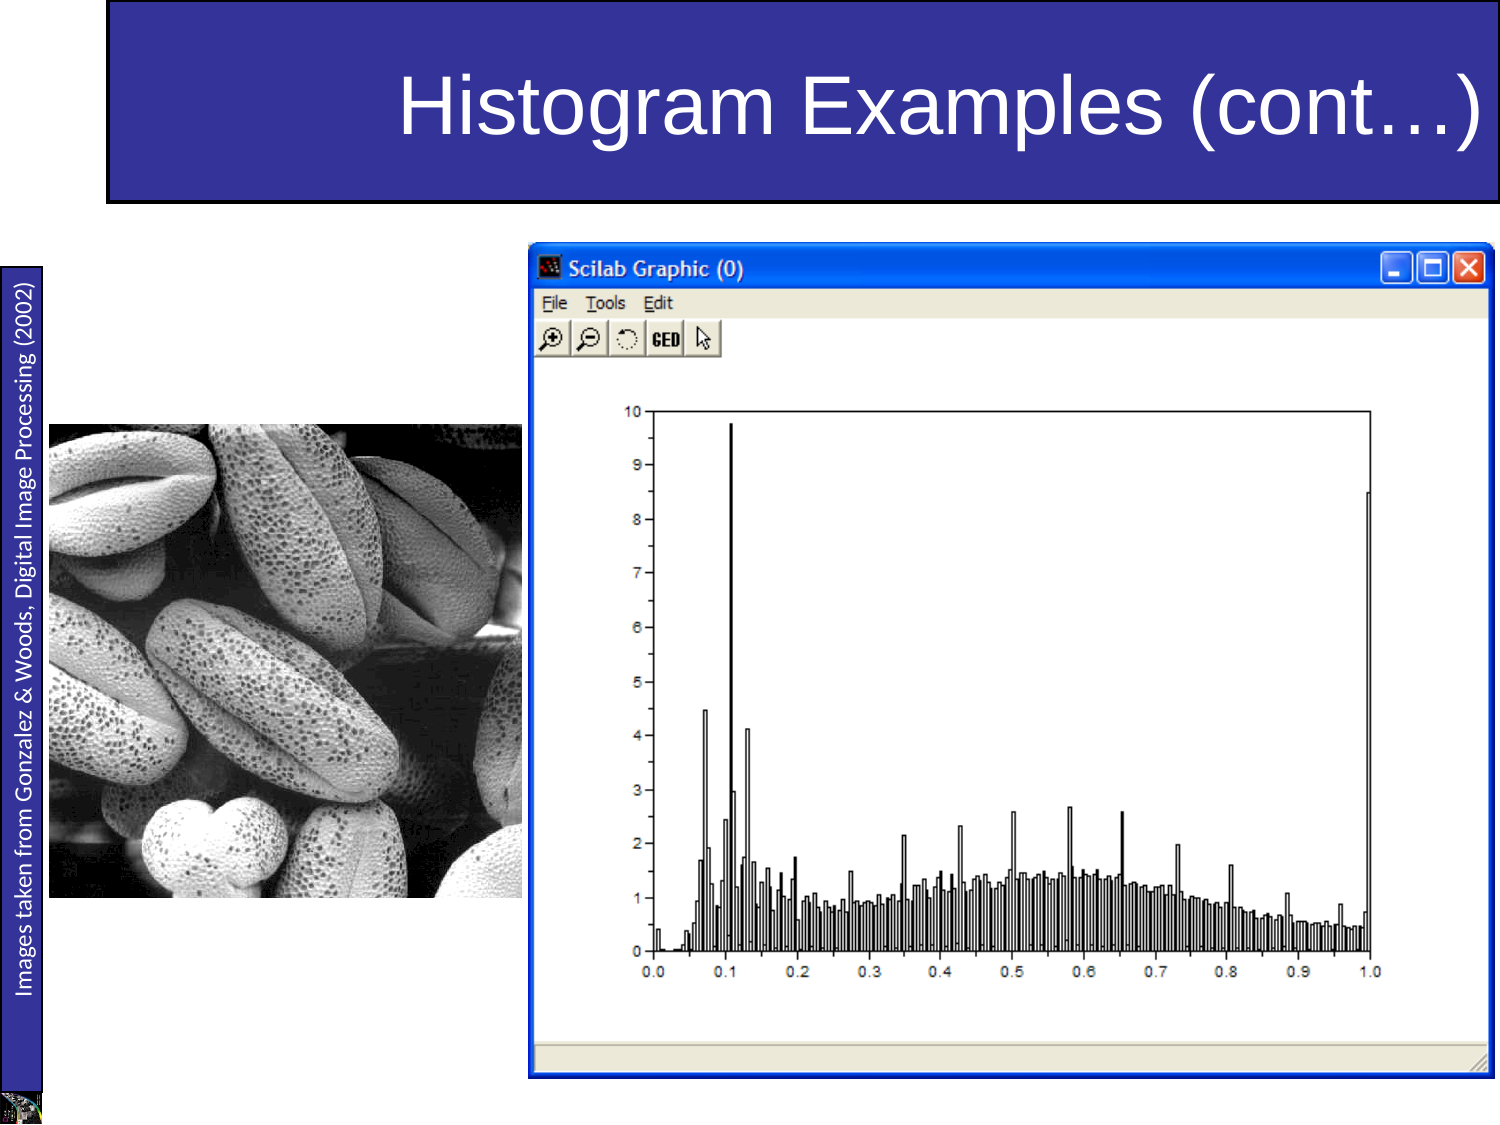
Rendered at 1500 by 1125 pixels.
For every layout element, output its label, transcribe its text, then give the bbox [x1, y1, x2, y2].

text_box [0, 266, 42, 1125]
text_box Histogram Examples (cont…) [107, 0, 1500, 202]
picture [528, 242, 1495, 1080]
picture [49, 424, 523, 898]
